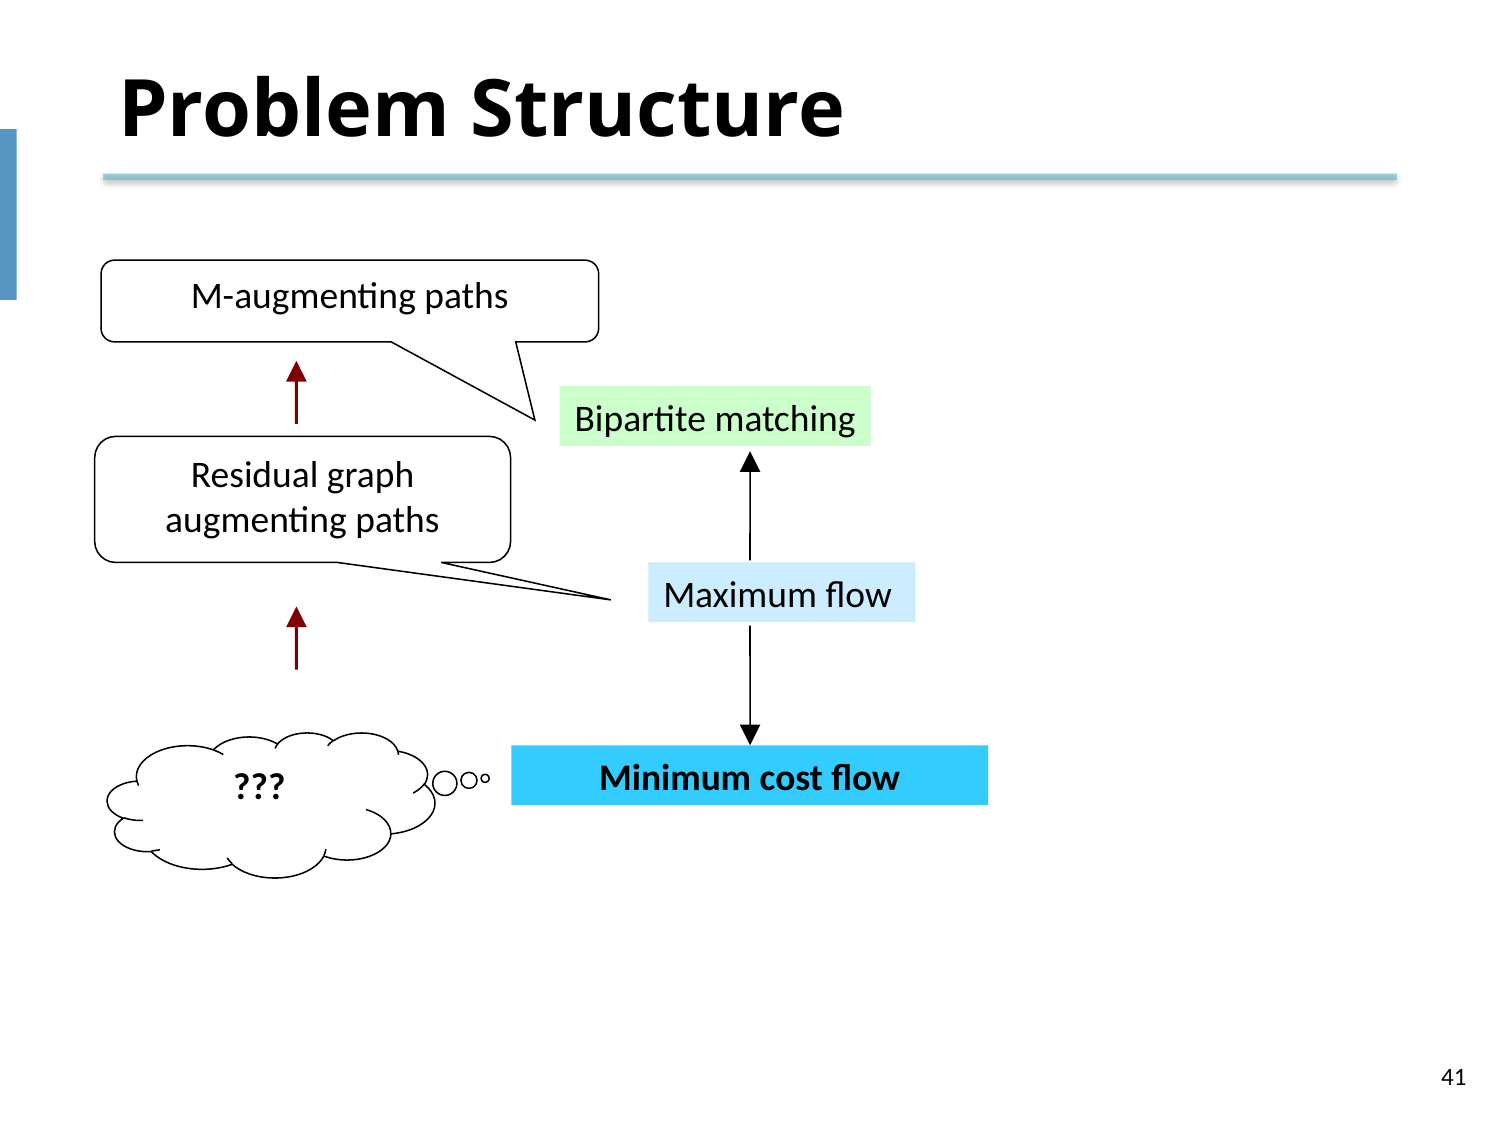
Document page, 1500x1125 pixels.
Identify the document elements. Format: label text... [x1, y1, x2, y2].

slide_number 41 [1131, 1045, 1482, 1106]
text_box Maximum flow [648, 562, 916, 623]
text_box ??? [432, 771, 457, 796]
text_box [286, 360, 307, 424]
text_box [739, 625, 761, 746]
text_box Minimum cost flow [511, 745, 989, 805]
text_box ??? [481, 774, 490, 783]
text_box Residual graph augmenting paths [94, 436, 611, 600]
title Problem Structure [103, 25, 1397, 185]
text_box Bipartite matching [559, 386, 871, 446]
text_box ??? [107, 732, 436, 879]
text_box M-augmenting paths [100, 260, 599, 421]
text_box [739, 451, 761, 561]
text_box ??? [460, 772, 478, 789]
text_box [286, 606, 307, 670]
